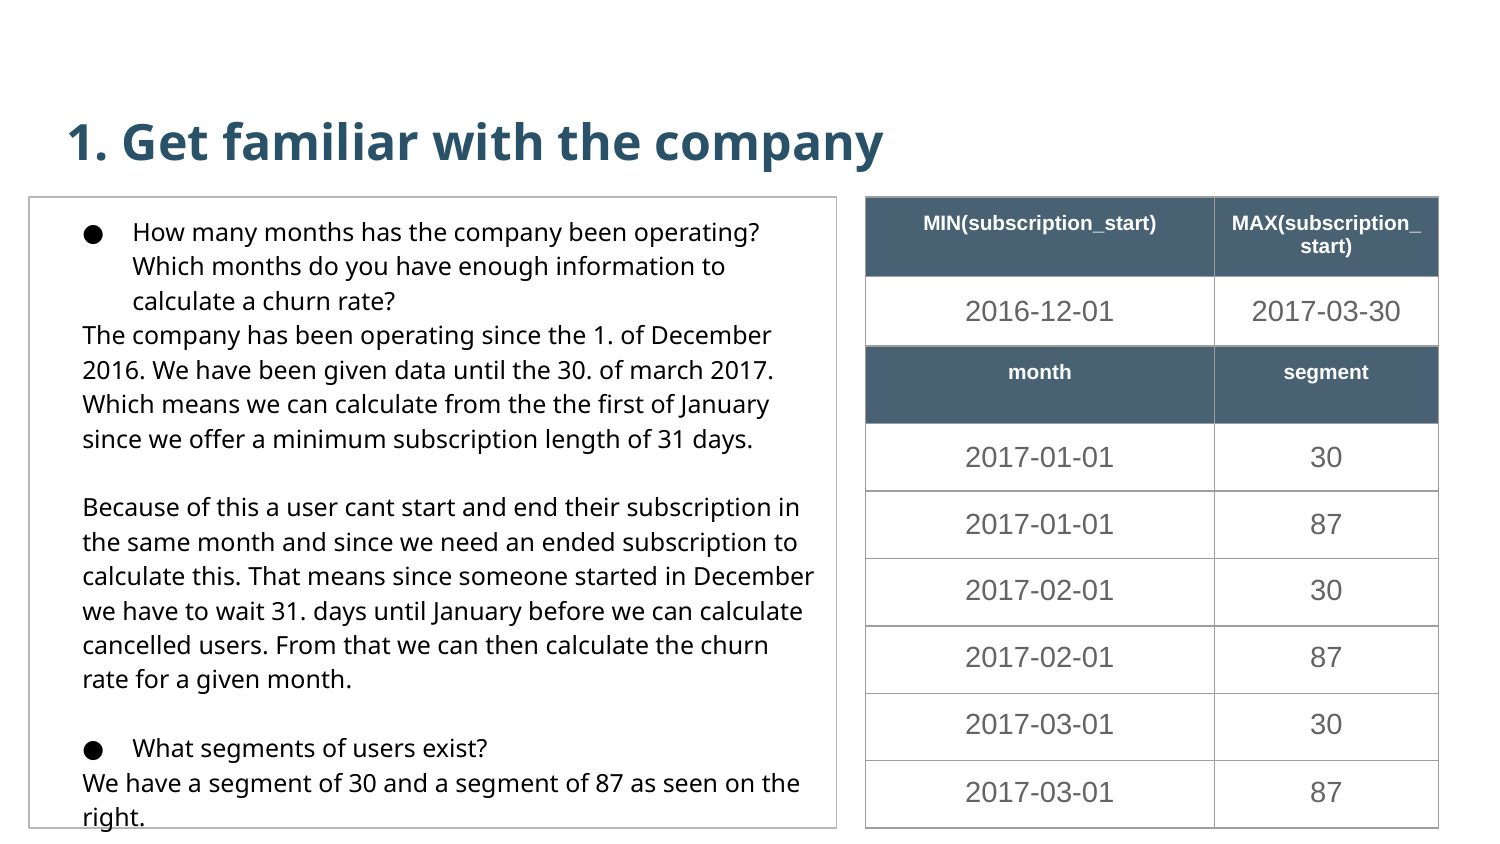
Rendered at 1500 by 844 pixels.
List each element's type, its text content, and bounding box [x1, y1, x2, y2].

text_box How many months has the company been operating? Which months do you have enough information to calculate a churn rate? The company has been operating since the 1. of December 2016. We have been given data until the 30. of march 2017. Which means we can calculate from the the first of January since we offer a minimum subscription length of 31 days. Because of this a user cant start and end their subscription in the same month and since we need an ended subscription to calculate this. That means since someone started in December we have to wait 31. days until January before we can calculate cancelled users. From that we can then calculate the churn rate for a given month. What segments of users exist? We have a segment of 30 and a segment of 87 as seen on the right. [29, 197, 837, 829]
table_header MIN(subscription_start) [866, 198, 1214, 276]
table_cell 30 [1215, 424, 1438, 490]
table_header MAX(subscription_start) [1215, 198, 1438, 276]
table_cell 2017-03-30 [1215, 277, 1438, 345]
table_cell 87 [1215, 627, 1438, 693]
table_cell 2016-12-01 [866, 277, 1214, 345]
table_cell 87 [1215, 761, 1438, 827]
table_cell 2017-03-01 [866, 761, 1214, 827]
table_header month [866, 347, 1214, 423]
table_header segment [1215, 347, 1438, 423]
table_cell 30 [1215, 559, 1438, 625]
table_cell 2017-02-01 [866, 627, 1214, 693]
text_box 1. Get familiar with the company [51, 48, 1449, 186]
table_cell 2017-02-01 [866, 559, 1214, 625]
table_cell 30 [1215, 694, 1438, 760]
table_cell 87 [1215, 492, 1438, 558]
table_cell 2017-01-01 [866, 424, 1214, 490]
table_cell 2017-01-01 [866, 492, 1214, 558]
table_cell 2017-03-01 [866, 694, 1214, 760]
